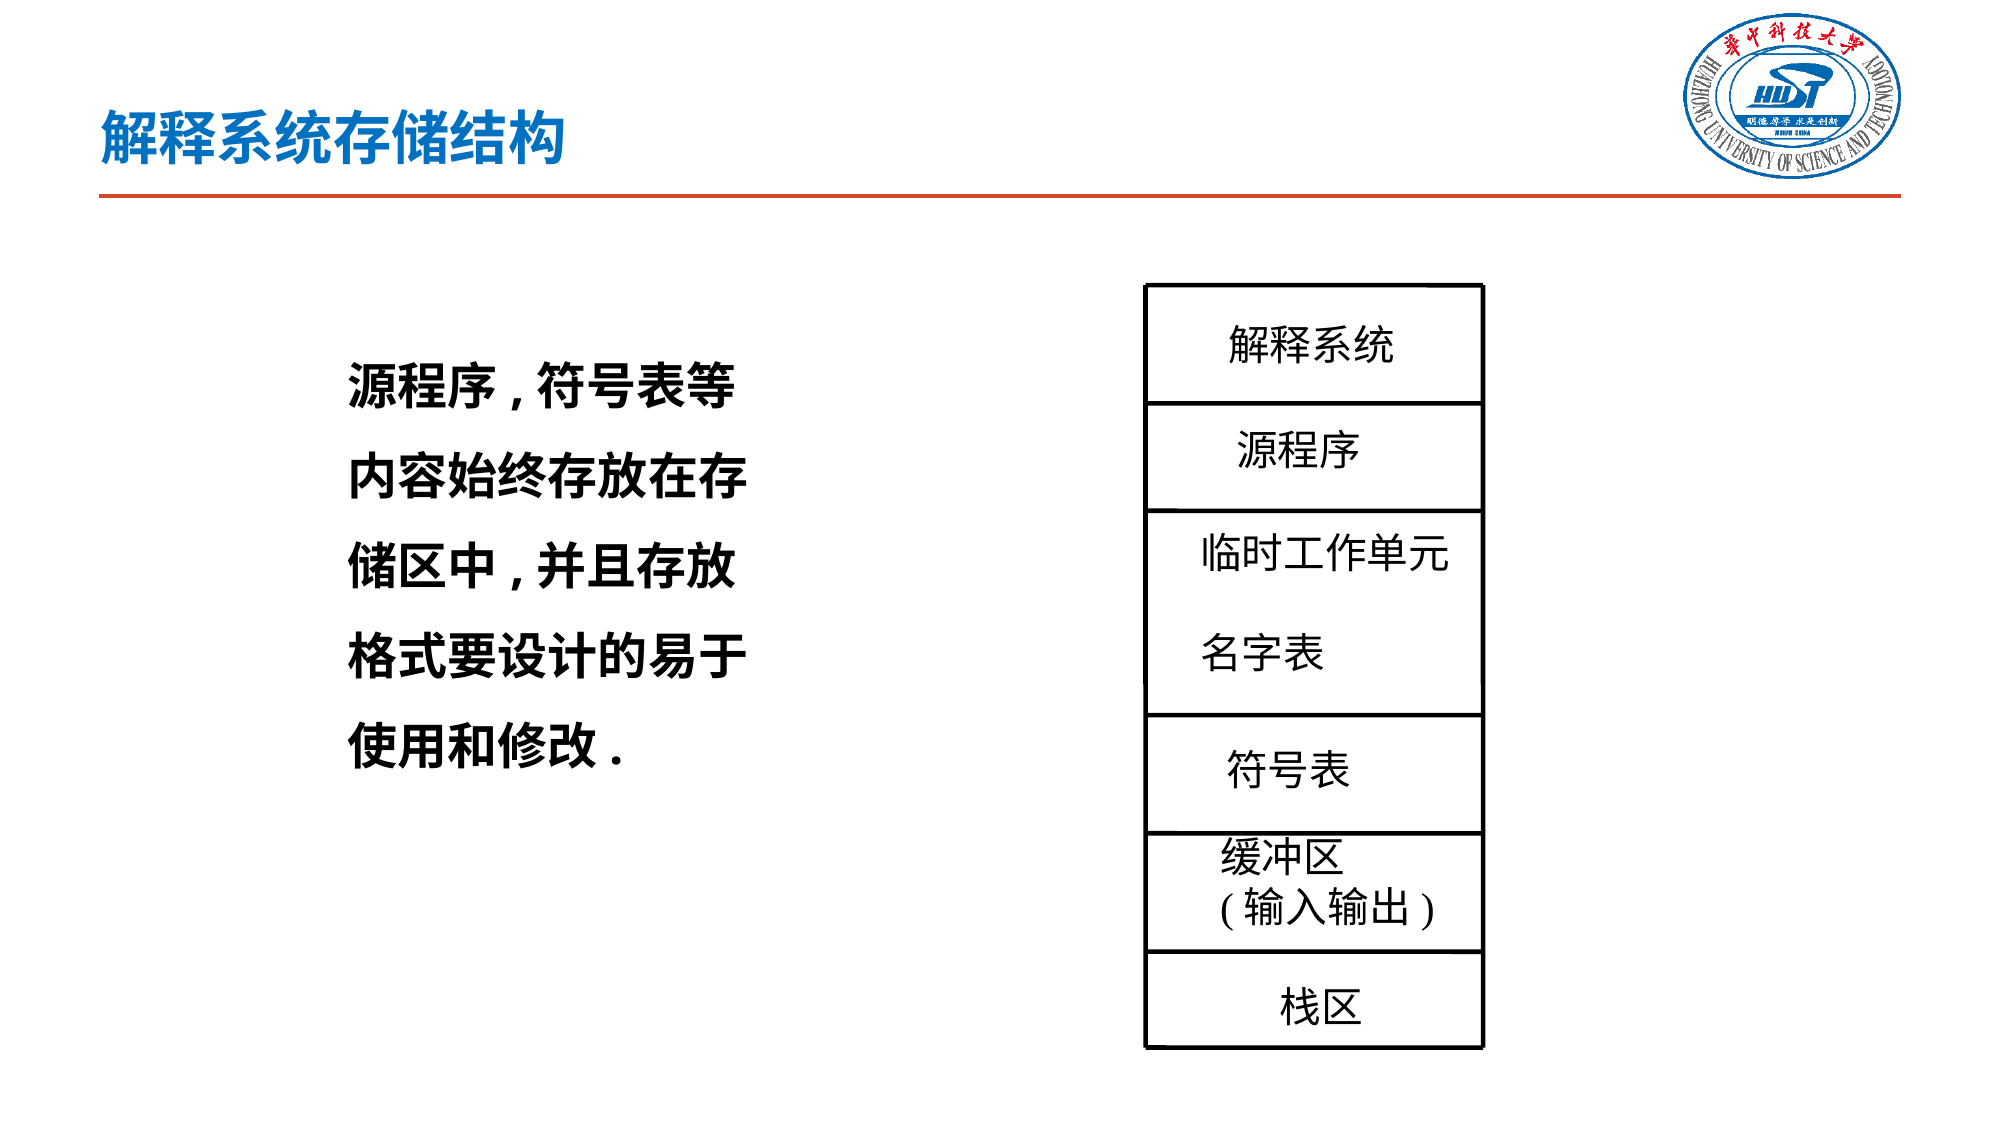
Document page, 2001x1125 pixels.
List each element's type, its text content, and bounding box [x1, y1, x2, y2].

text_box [1145, 285, 1484, 1048]
text_box 源程序,符号表等内容始终存放在存储区中,并且存放格式要设计的易于使用和修改. [333, 316, 800, 782]
title 解释系统存储结构 [85, 73, 1214, 179]
picture [1683, 13, 1901, 179]
